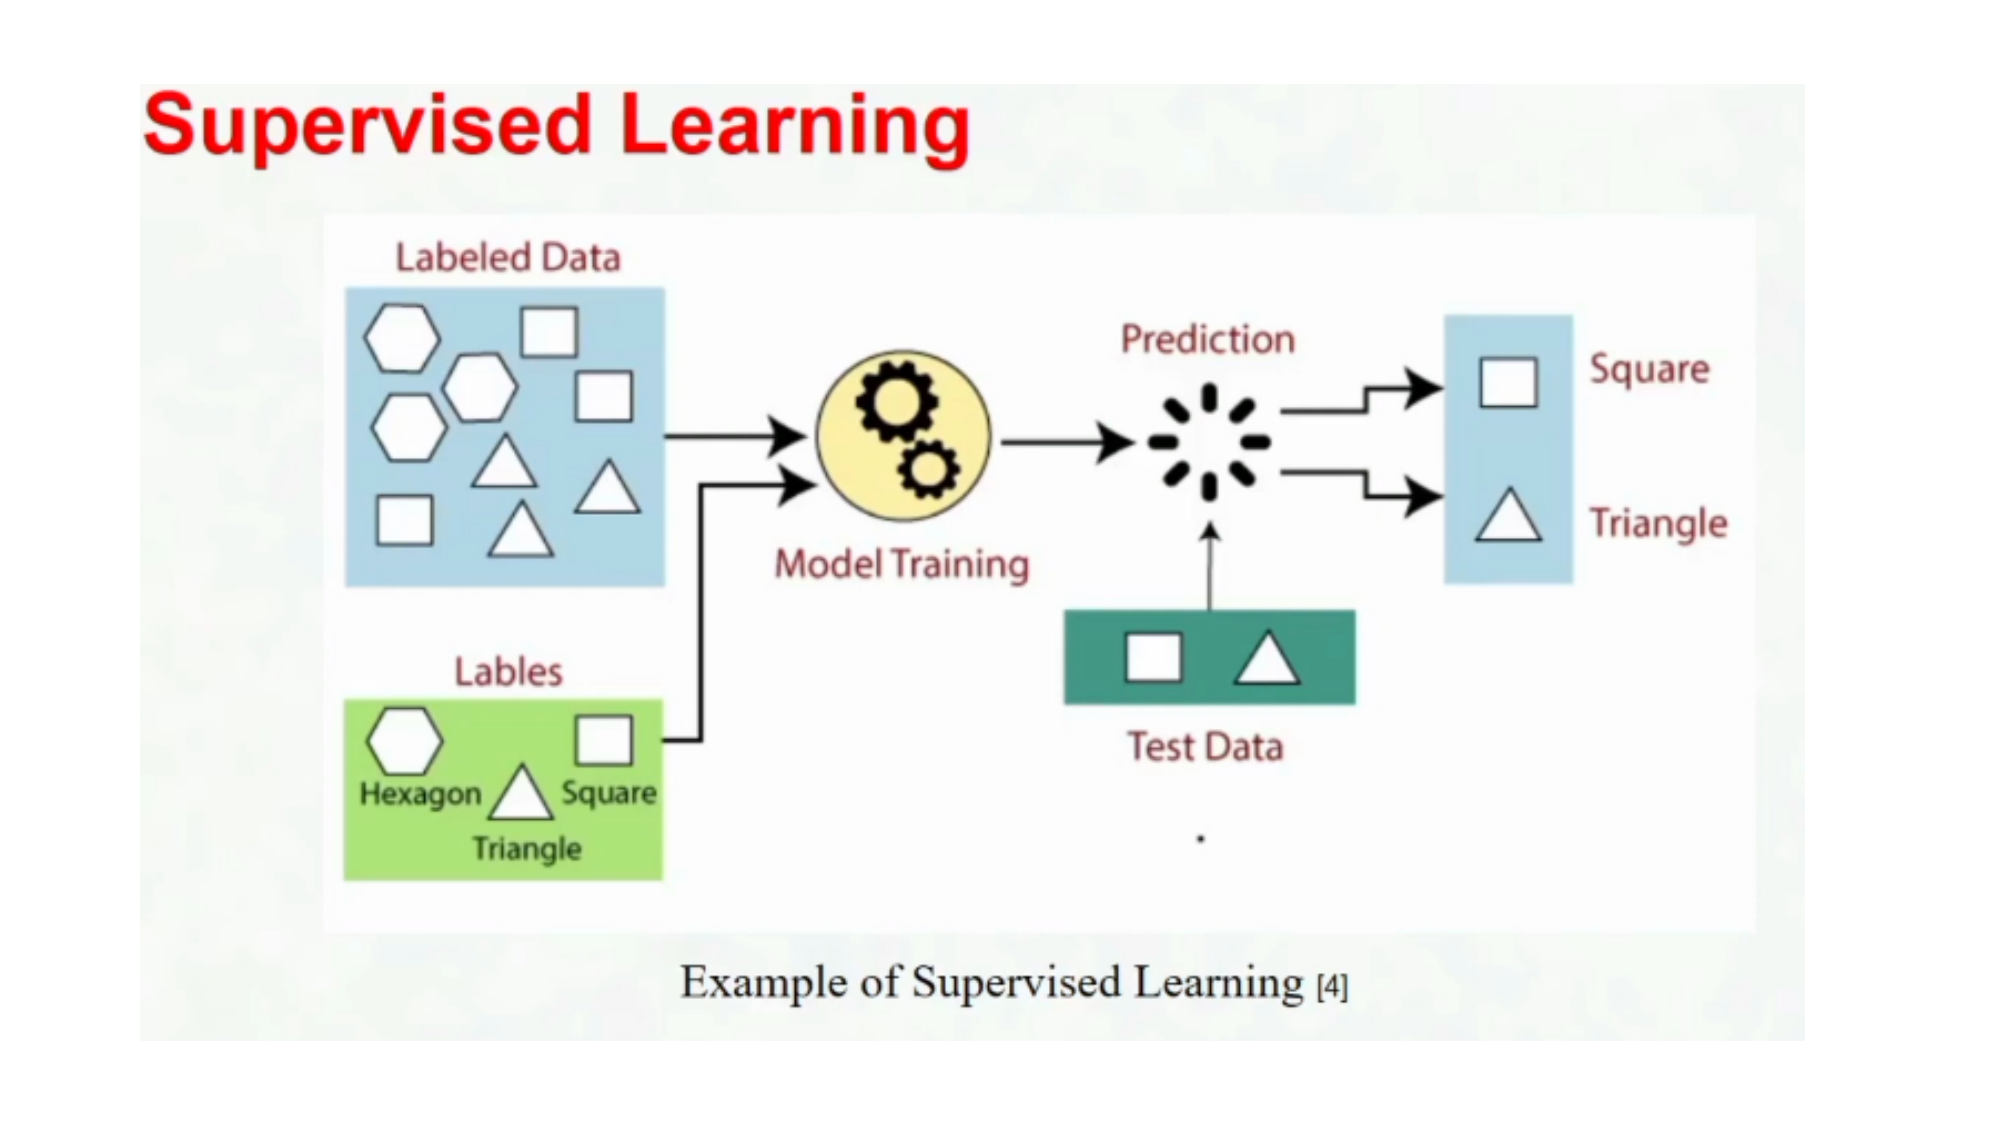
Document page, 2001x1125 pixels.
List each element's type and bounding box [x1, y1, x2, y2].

picture [139, 84, 1805, 1041]
